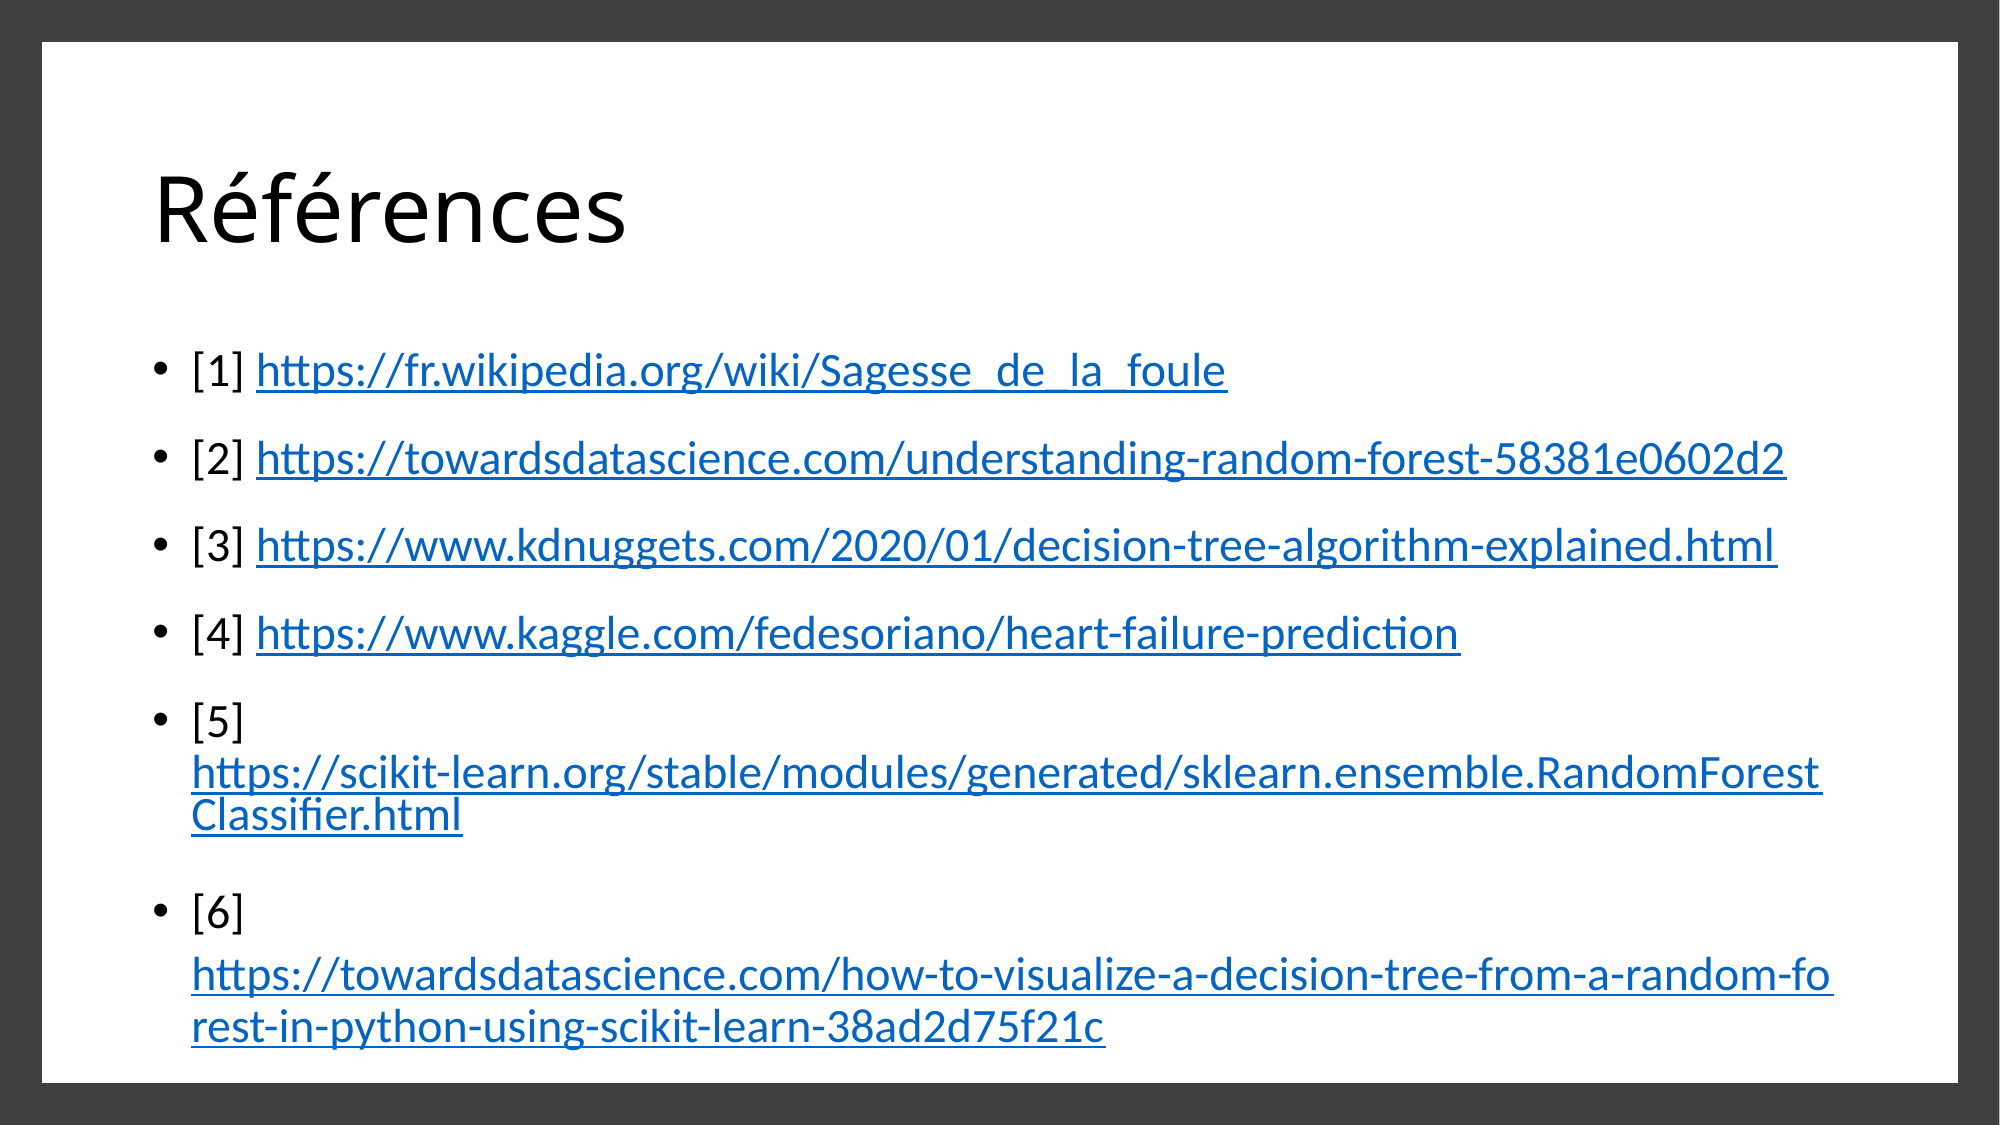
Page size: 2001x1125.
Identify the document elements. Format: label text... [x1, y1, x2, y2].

text_box [52, 51, 1948, 1073]
title Références [137, 103, 1863, 322]
text_box [0, 0, 2000, 1125]
list [1] https://fr.wikipedia.org/wiki/Sagesse_de_la_foule [2] https://towardsdatascience.com/understanding-random-forest-58381e0602d2 [3] https://www.kdnuggets.com/2020/01/decision-tree-algorithm-explained.html [4] https://www.kaggle.com/fedesoriano/heart-failure-prediction [5] https://scikit-learn.org/stable/modules/generated/sklearn.ensemble.RandomForestClassifier.html [6] https://towardsdatascience.com/how-to-visualize-a-decision-tree-from-a-random-forest-in-python-using-scikit-learn-38ad2d75f21c [137, 337, 1863, 973]
